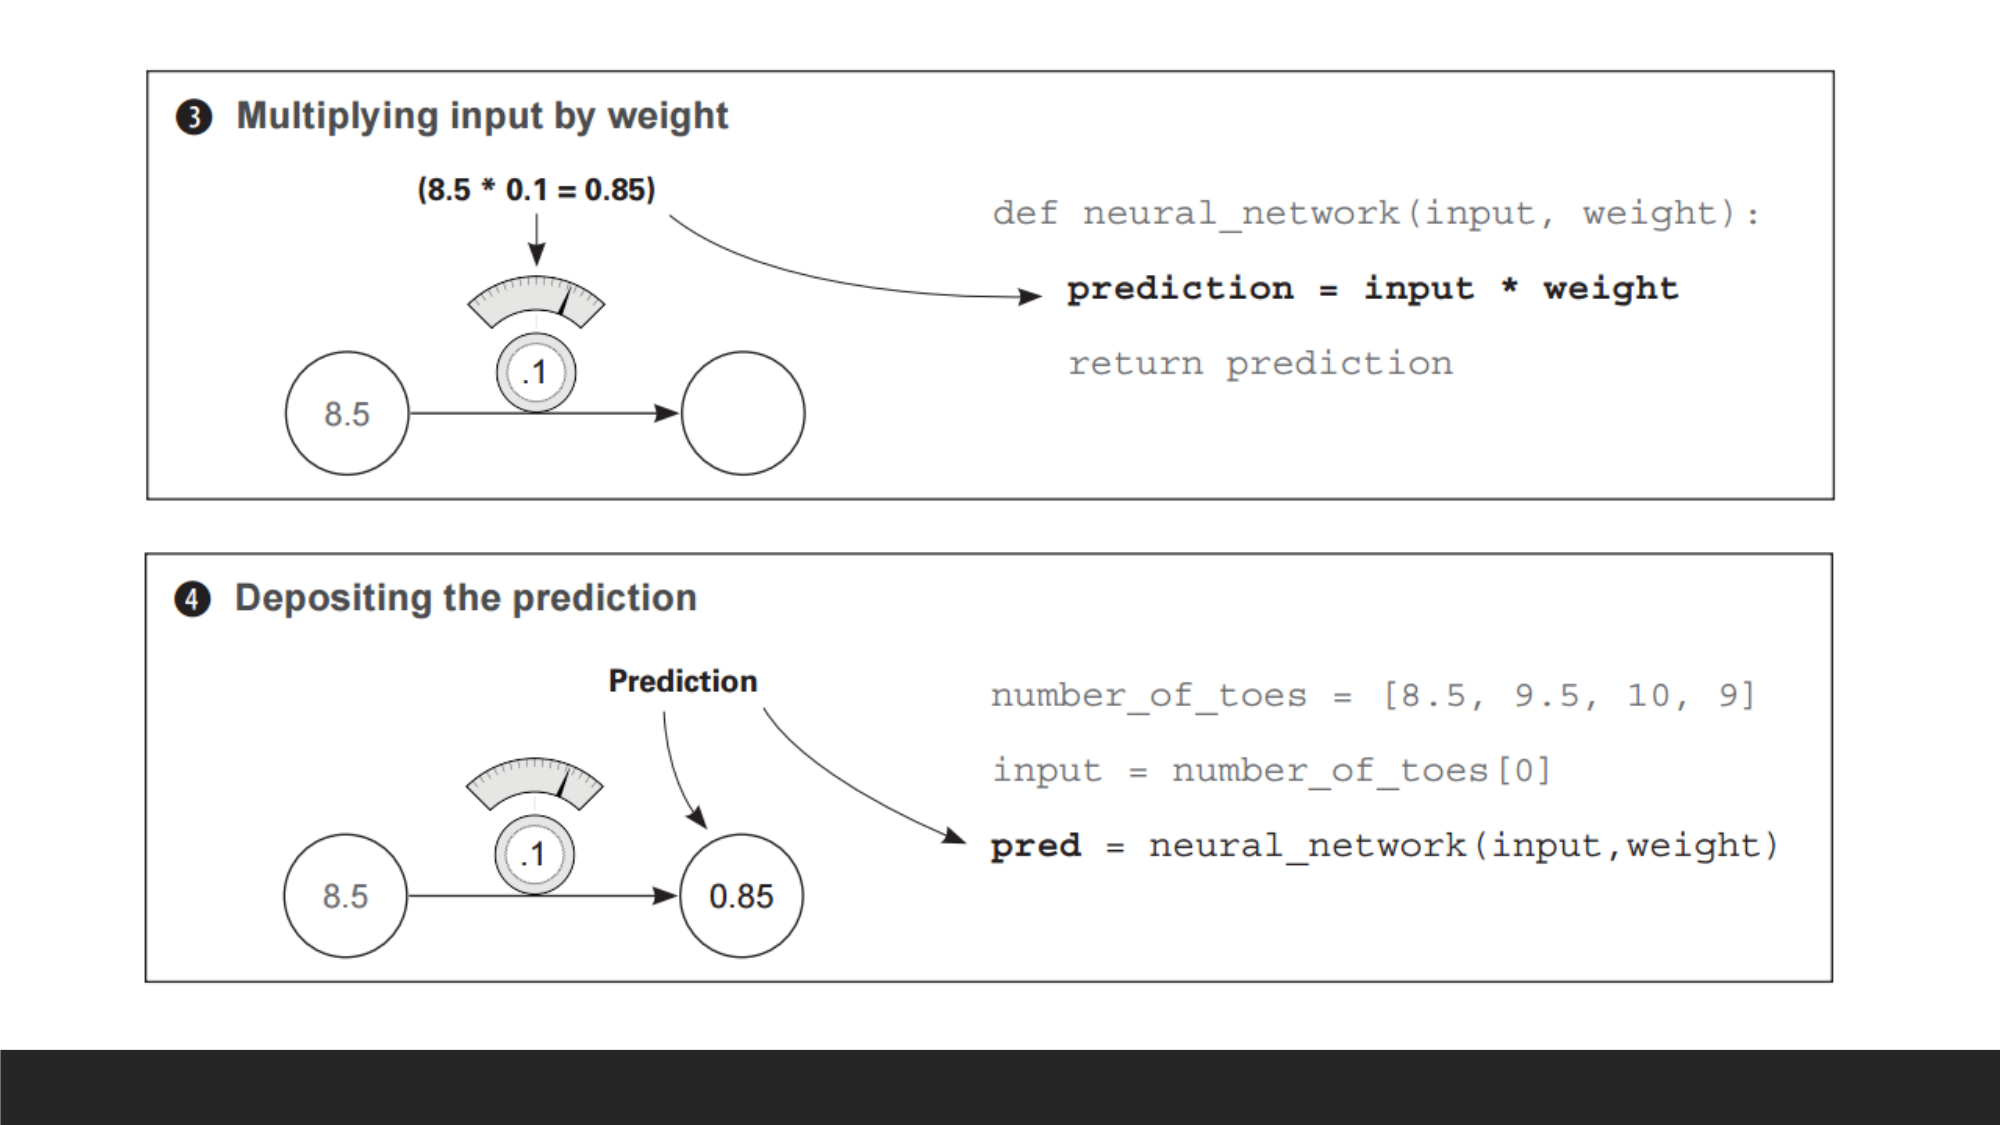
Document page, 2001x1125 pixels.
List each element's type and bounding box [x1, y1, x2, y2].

picture [133, 58, 1846, 994]
